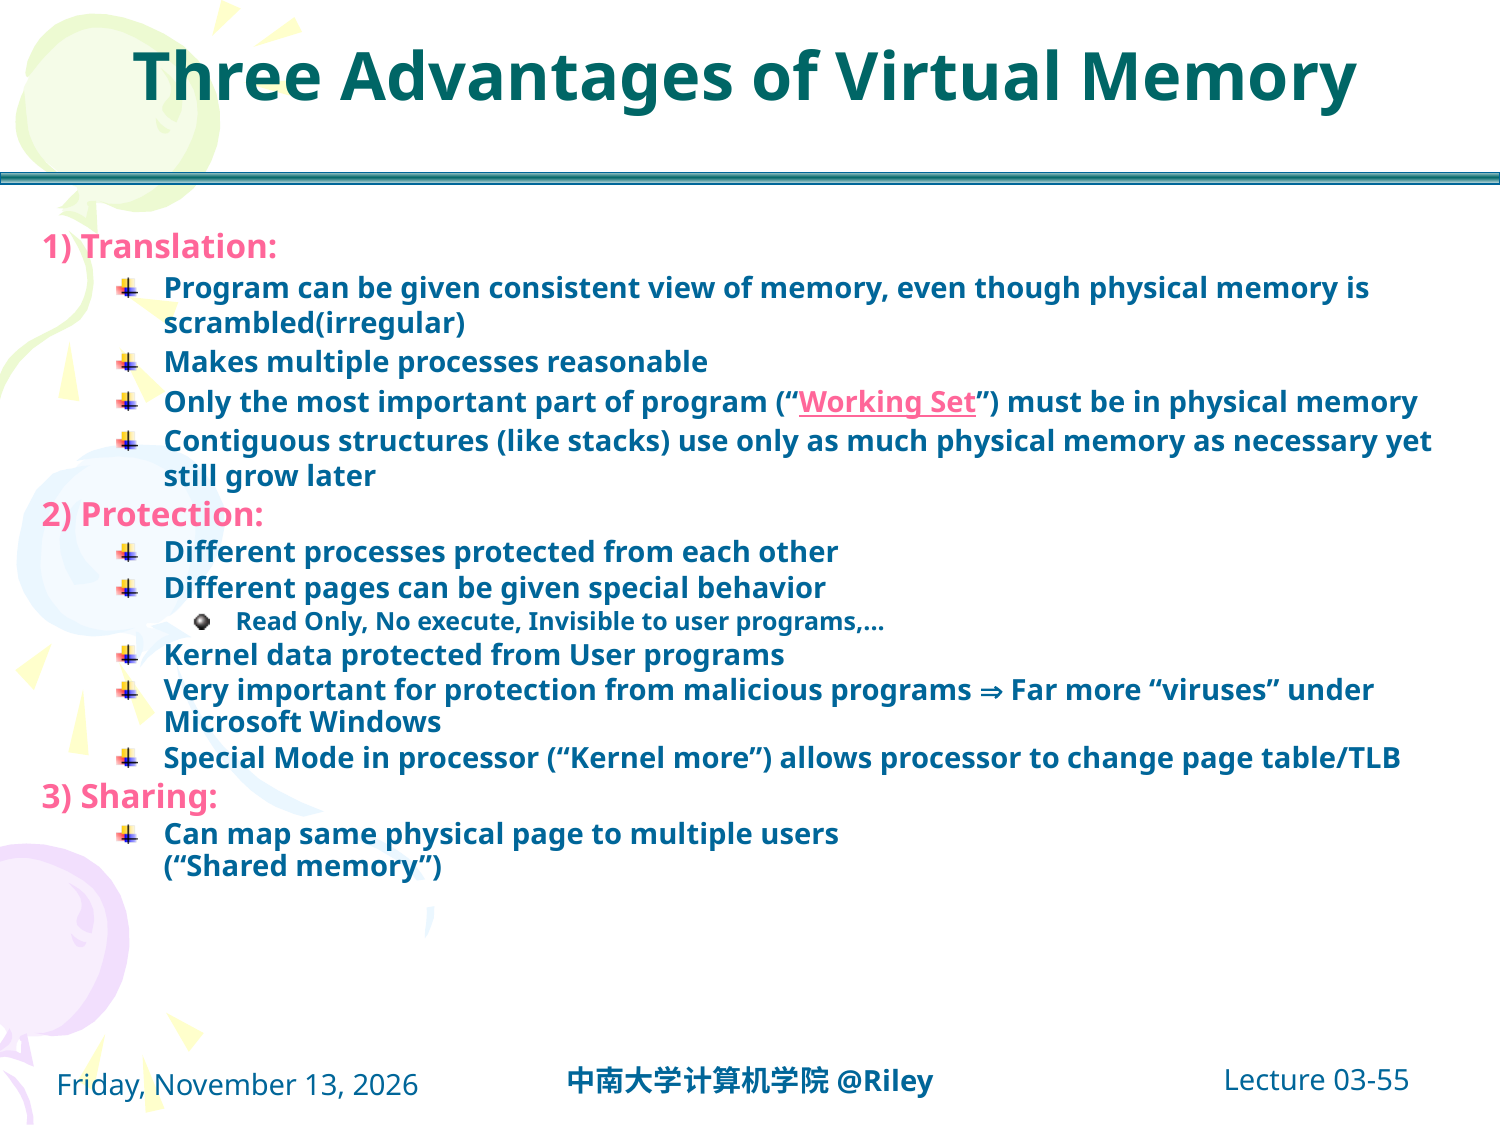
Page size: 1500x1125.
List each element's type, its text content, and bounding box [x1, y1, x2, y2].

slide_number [41, 1058, 513, 1106]
picture [116, 429, 138, 451]
picture [116, 823, 138, 844]
picture [191, 611, 210, 630]
picture [116, 351, 138, 372]
picture [116, 390, 138, 411]
picture [116, 577, 138, 598]
list 1) Translation: Program can be given consistent view of memory, even though physical memory is scrambled(irregular) Makes multiple processes reasonable Only the most important part of program (“Working Set”) must be in physical memory Contiguous structures (like stacks) use only as much physical memory as necessary yet still grow later 2) Protection: Different processes protected from each other Different pages can be given special behavior Read Only, No execute, Invisible to user programs,... Kernel data protected from User programs Very important for protection from malicious programs  Far more “viruses” under Microsoft Windows Special Mode in processor (“Kernel more”) allows processor to change page table/TLB 3) Sharing: Can map same physical page to multiple users (“Shared memory”) [26, 217, 1465, 865]
picture [116, 746, 138, 768]
picture [116, 276, 138, 298]
footer 中南大学计算机学院@Riley [512, 1054, 714, 1125]
picture [116, 679, 138, 700]
picture [116, 643, 138, 665]
picture [116, 541, 138, 562]
title Three Advantages of Virtual Memory [0, 34, 1498, 123]
slide_number Lecture 03-55 [714, 1053, 1425, 1125]
